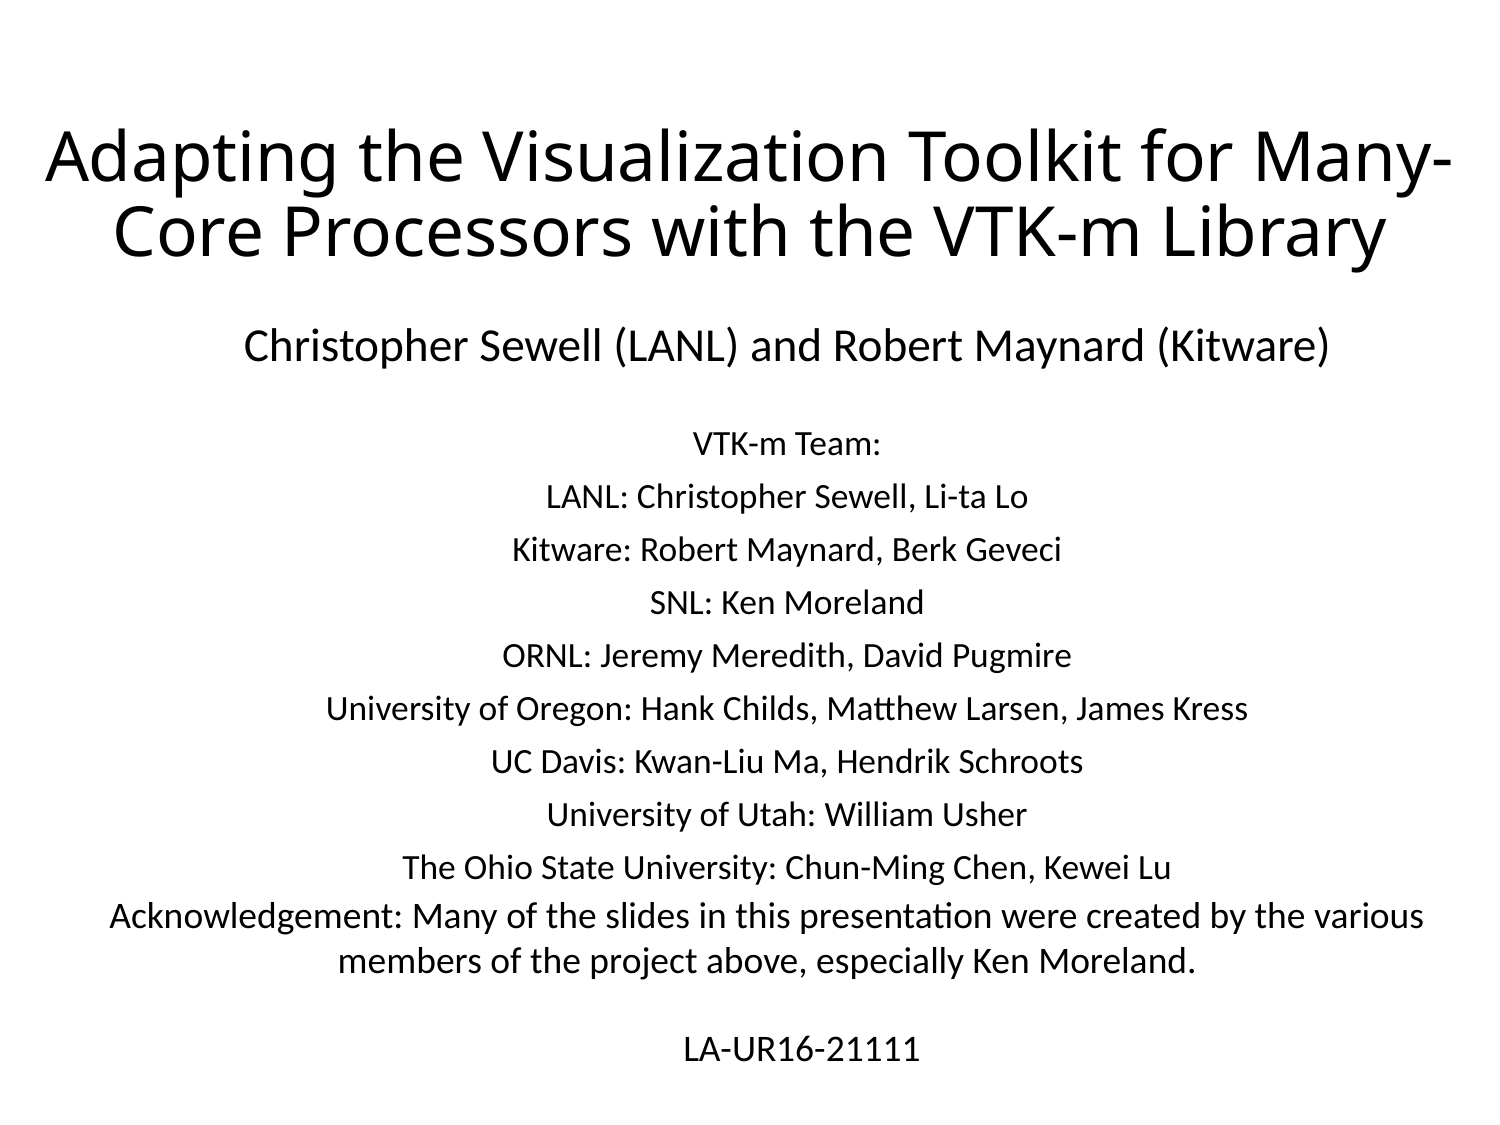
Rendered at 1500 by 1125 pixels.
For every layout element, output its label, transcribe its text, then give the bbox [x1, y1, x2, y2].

title Adapting the Visualization Toolkit for Many-Core Processors with the VTK-m Library [0, 77, 1500, 279]
subtitle Christopher Sewell (LANL) and Robert Maynard (Kitware) VTK-m Team: LANL: Christopher Sewell, Li-ta Lo Kitware: Robert Maynard, Berk Geveci SNL: Ken Moreland ORNL: Jeremy Meredith, David Pugmire University of Oregon: Hank Childs, Matthew Larsen, James Kress UC Davis: Kwan-Liu Ma, Hendrik Schroots University of Utah: William Usher The Ohio State University: Chun-Ming Chen, Kewei Lu [187, 312, 1388, 883]
text_box Acknowledgement: Many of the slides in this presentation were created by the various members of the project above, especially Ken Moreland. [76, 883, 1459, 989]
text_box LA-UR16-21111 [461, 1016, 1143, 1076]
